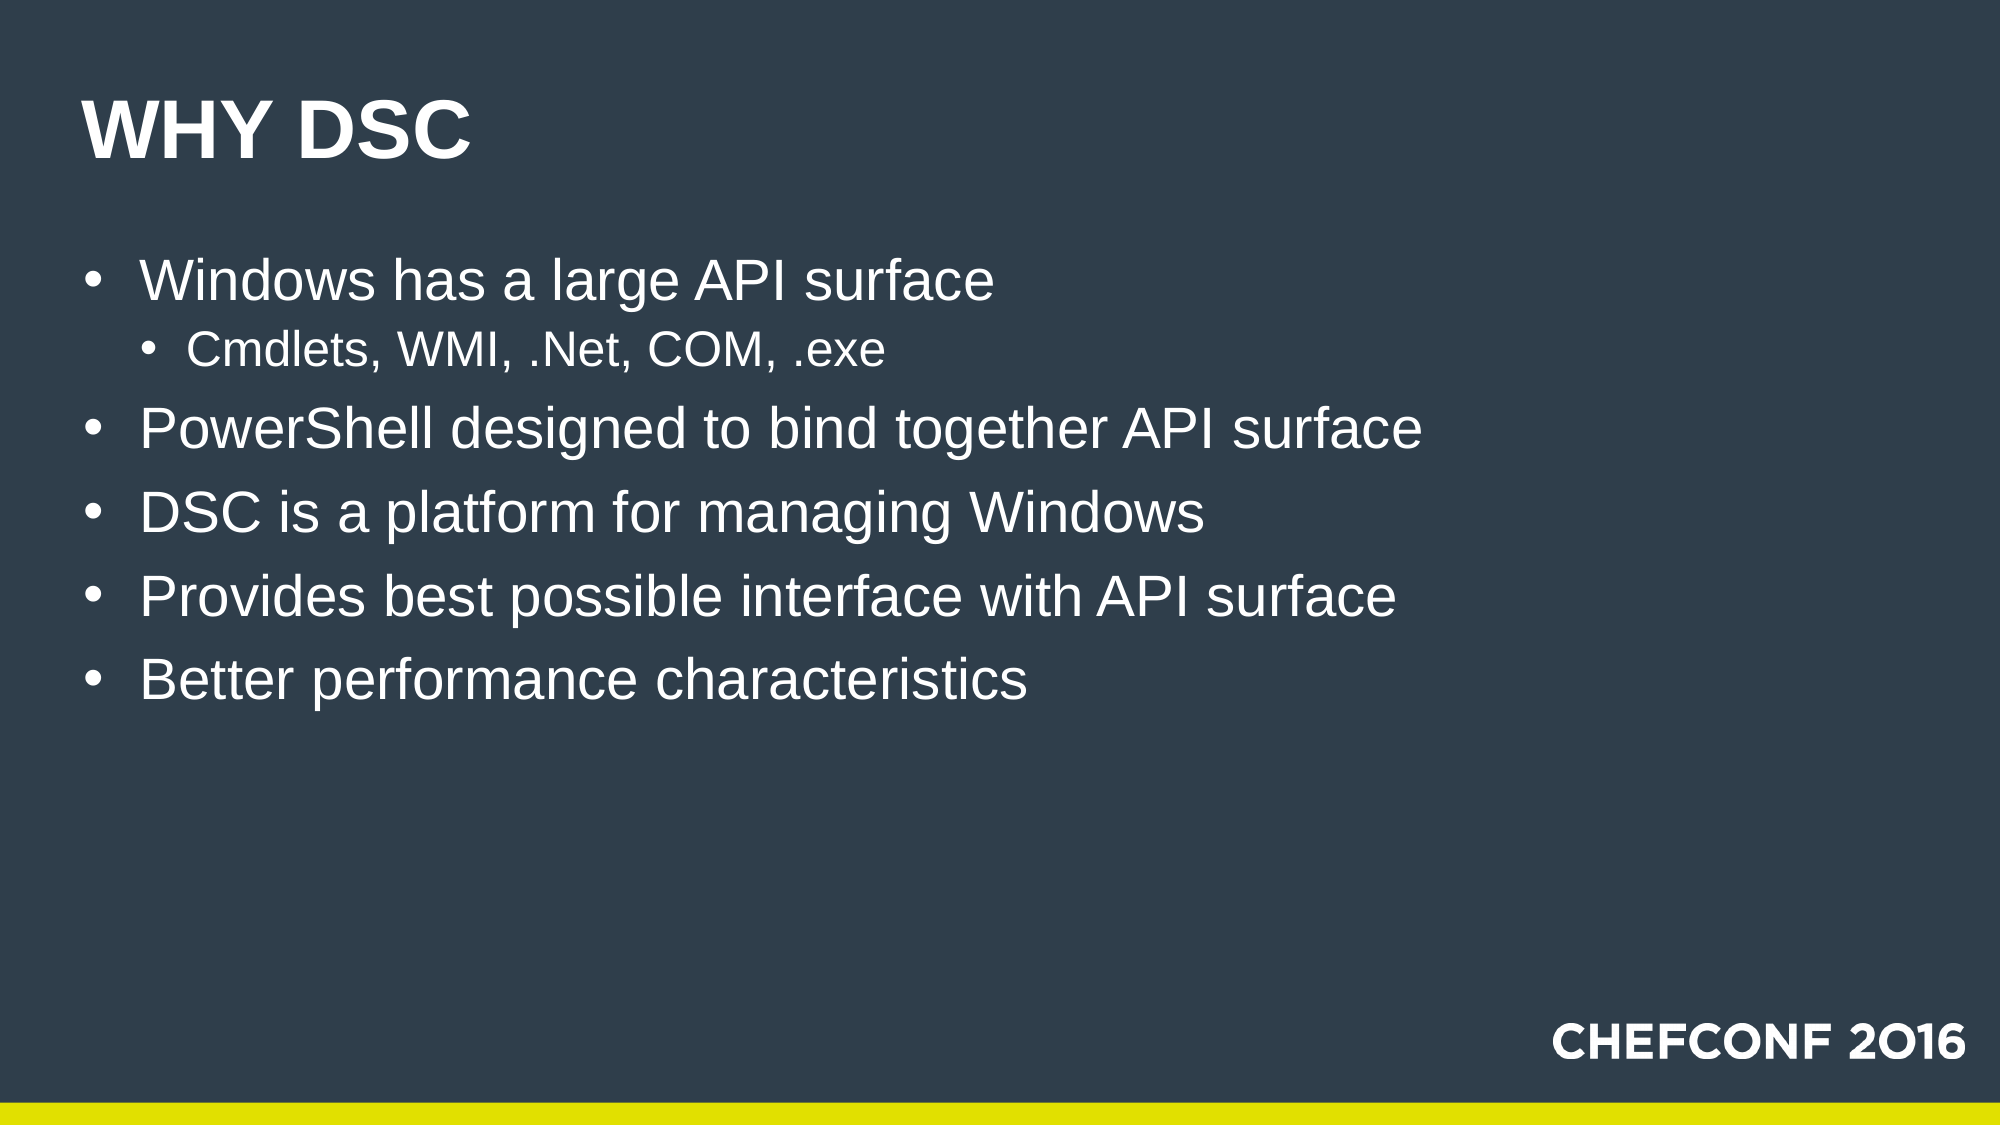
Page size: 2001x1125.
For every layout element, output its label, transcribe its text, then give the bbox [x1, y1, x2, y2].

picture [1553, 1023, 1965, 1059]
list Windows has a large API surface Cmdlets, WMI, .Net, COM, .exe PowerShell designed to bind together API surface DSC is a platform for managing Windows Provides best possible interface with API surface Better performance characteristics [83, 249, 1919, 718]
title Why DSC [81, 75, 1919, 176]
